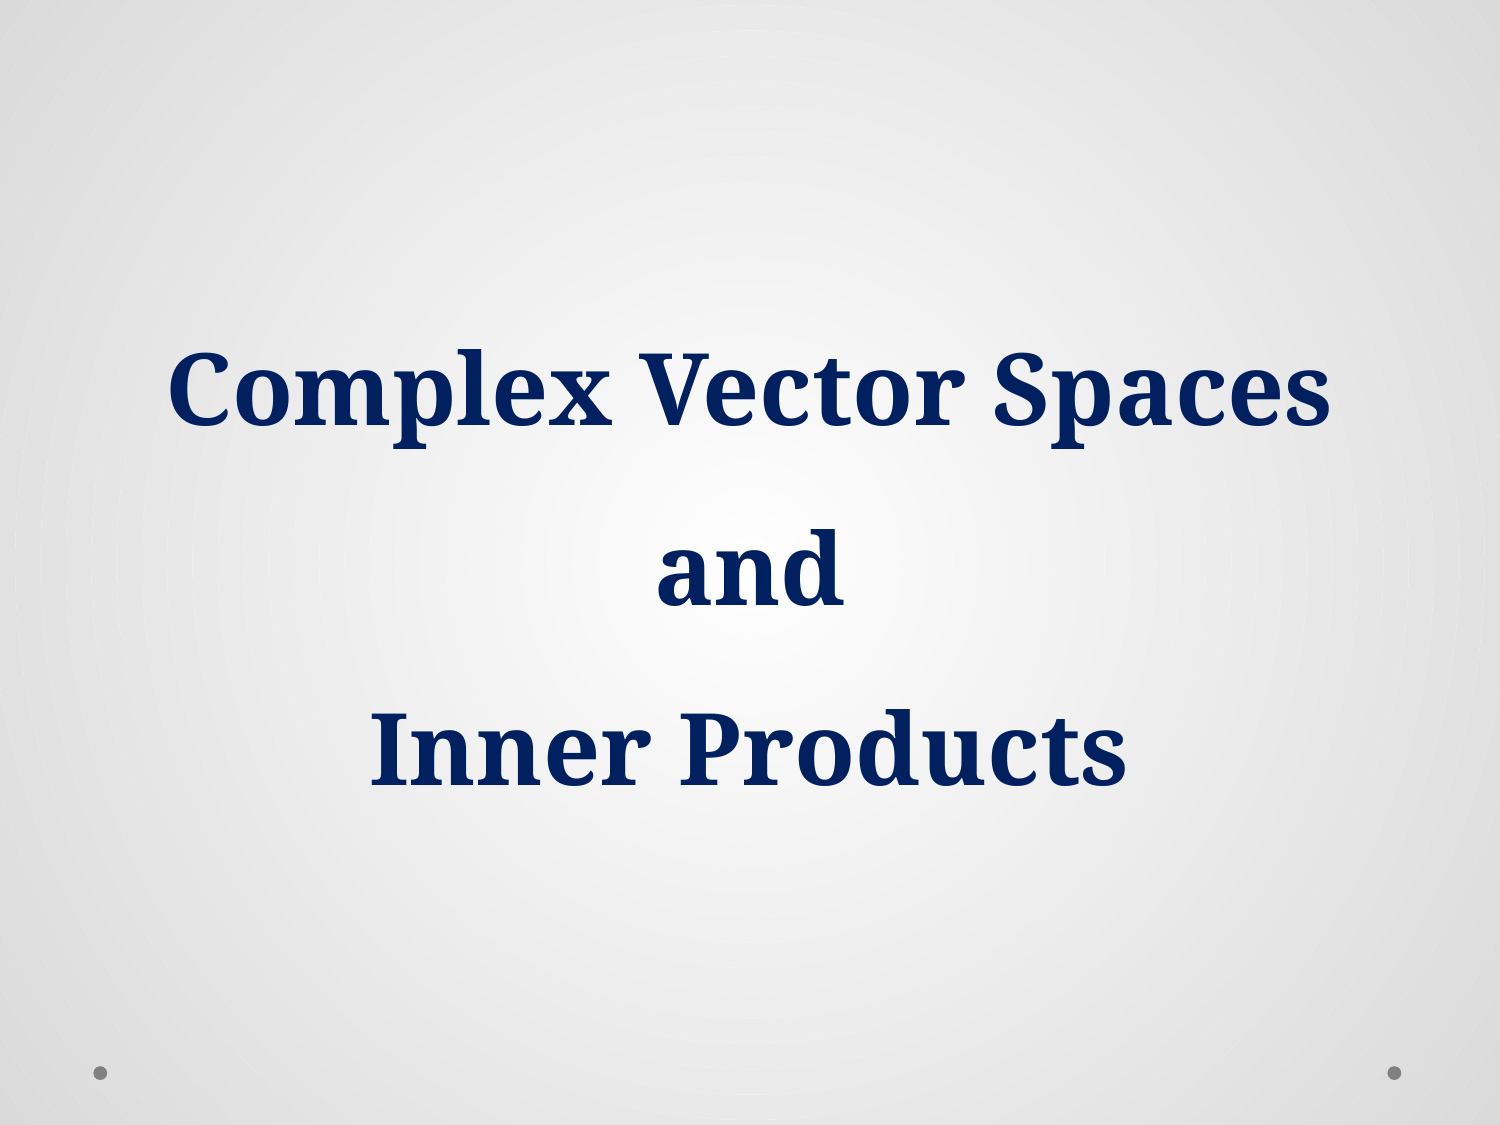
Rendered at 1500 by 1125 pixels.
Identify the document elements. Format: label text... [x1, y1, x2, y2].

text_box Complex Vector Spaces and Inner Products [0, 301, 1500, 813]
